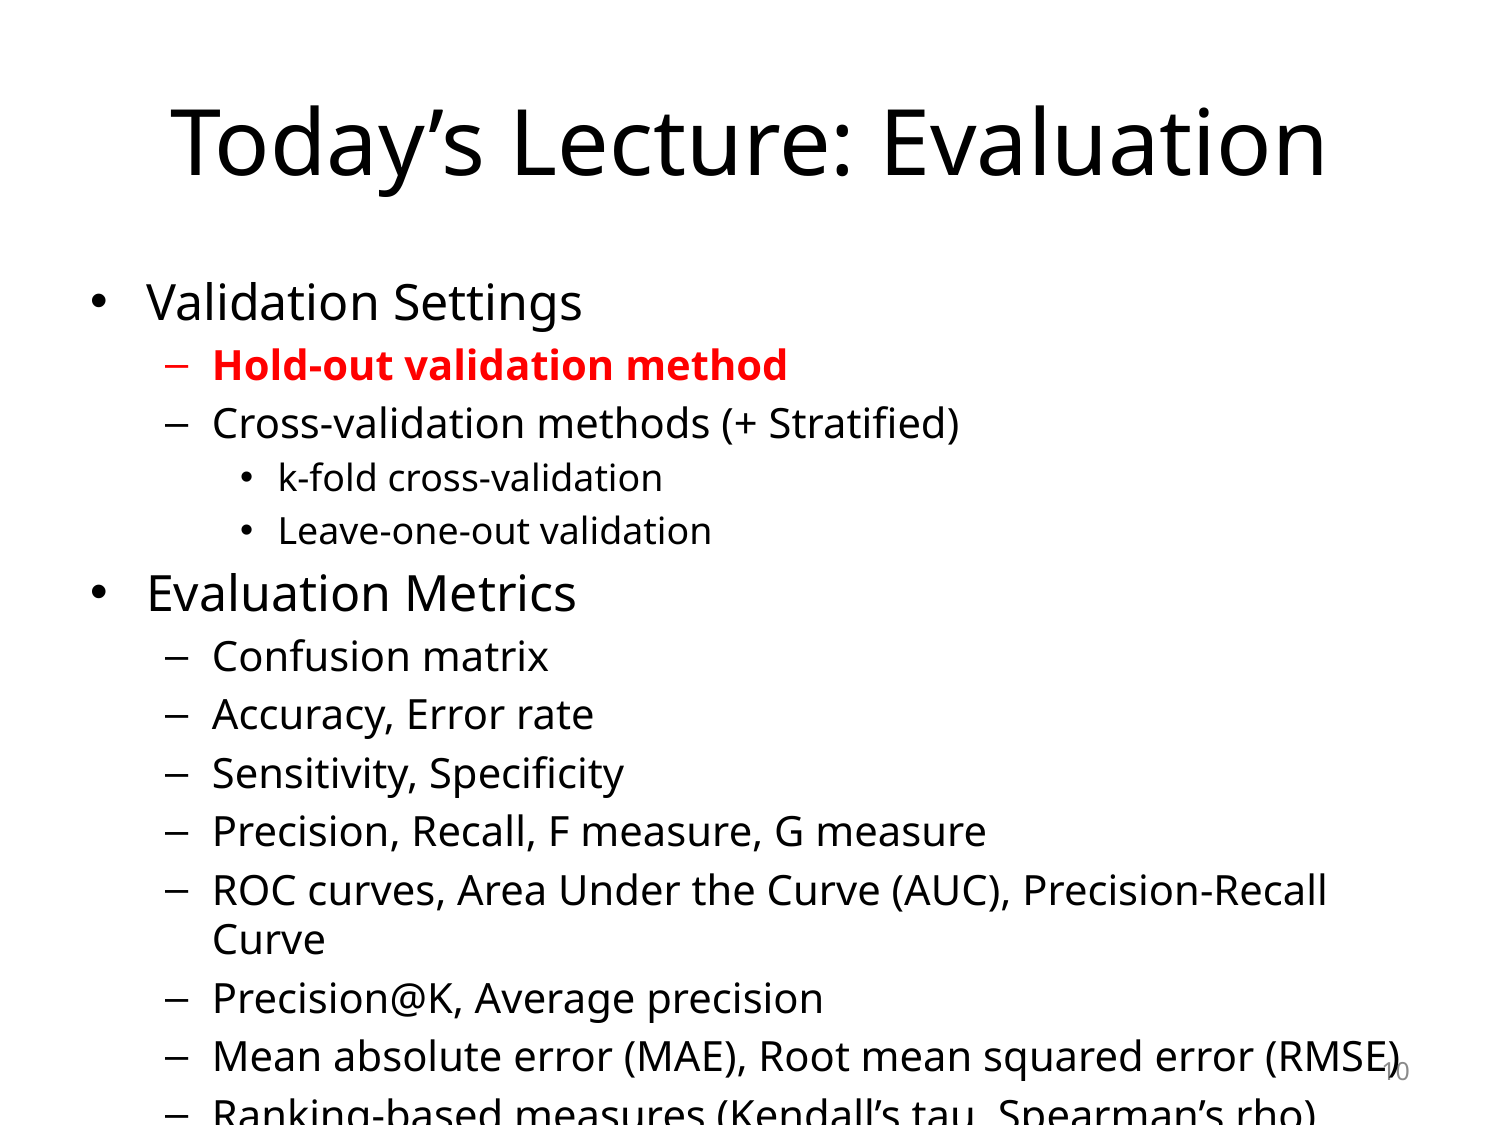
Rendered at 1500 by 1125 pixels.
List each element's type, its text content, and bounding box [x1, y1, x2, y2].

title Today’s Lecture: Evaluation [75, 45, 1425, 233]
list Validation Settings Hold-out validation method Cross-validation methods (+ Stratified) k-fold cross-validation Leave-one-out validation Evaluation Metrics Confusion matrix Accuracy, Error rate Sensitivity, Specificity Precision, Recall, F measure, G measure ROC curves, Area Under the Curve (AUC), Precision-Recall Curve Precision@K, Average precision Mean absolute error (MAE), Root mean squared error (RMSE) Ranking-based measures (Kendall’s tau, Spearman’s rho) [75, 262, 1425, 1005]
slide_number 10 [1074, 1042, 1425, 1103]
